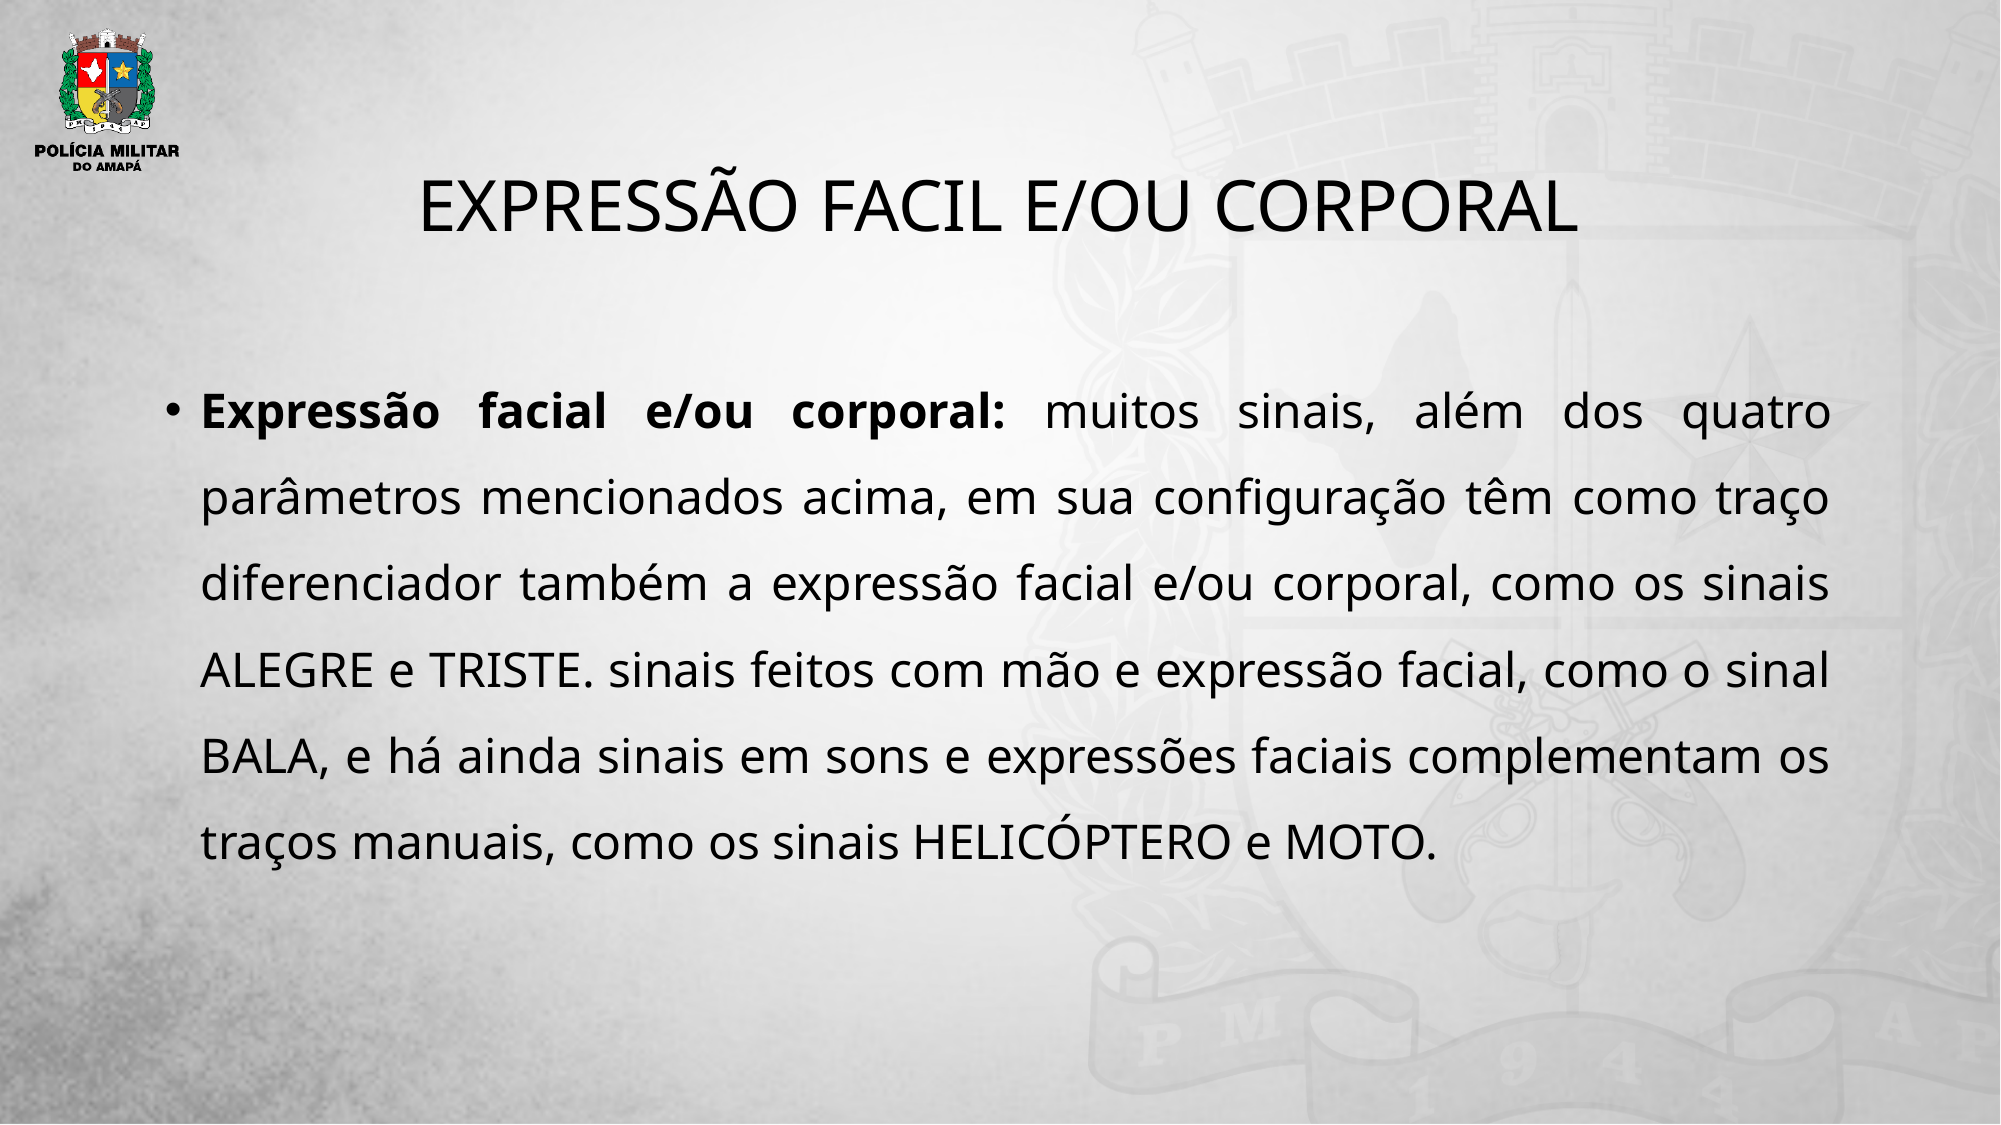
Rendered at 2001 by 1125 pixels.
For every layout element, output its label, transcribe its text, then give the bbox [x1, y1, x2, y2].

picture [0, 0, 2001, 1125]
title EXPRESSÃO FACIL E/OU CORPORAL [149, 99, 1849, 318]
list Expressão facial e/ou corporal: muitos sinais, além dos quatro parâmetros mencionados acima, em sua configuração têm como traço diferenciador também a expressão facial e/ou corporal, como os sinais ALEGRE e TRISTE. sinais feitos com mão e expressão facial, como o sinal BALA, e há ainda sinais em sons e expressões faciais complementam os traços manuais, como os sinais HELICÓPTERO e MOTO. [149, 343, 1849, 950]
